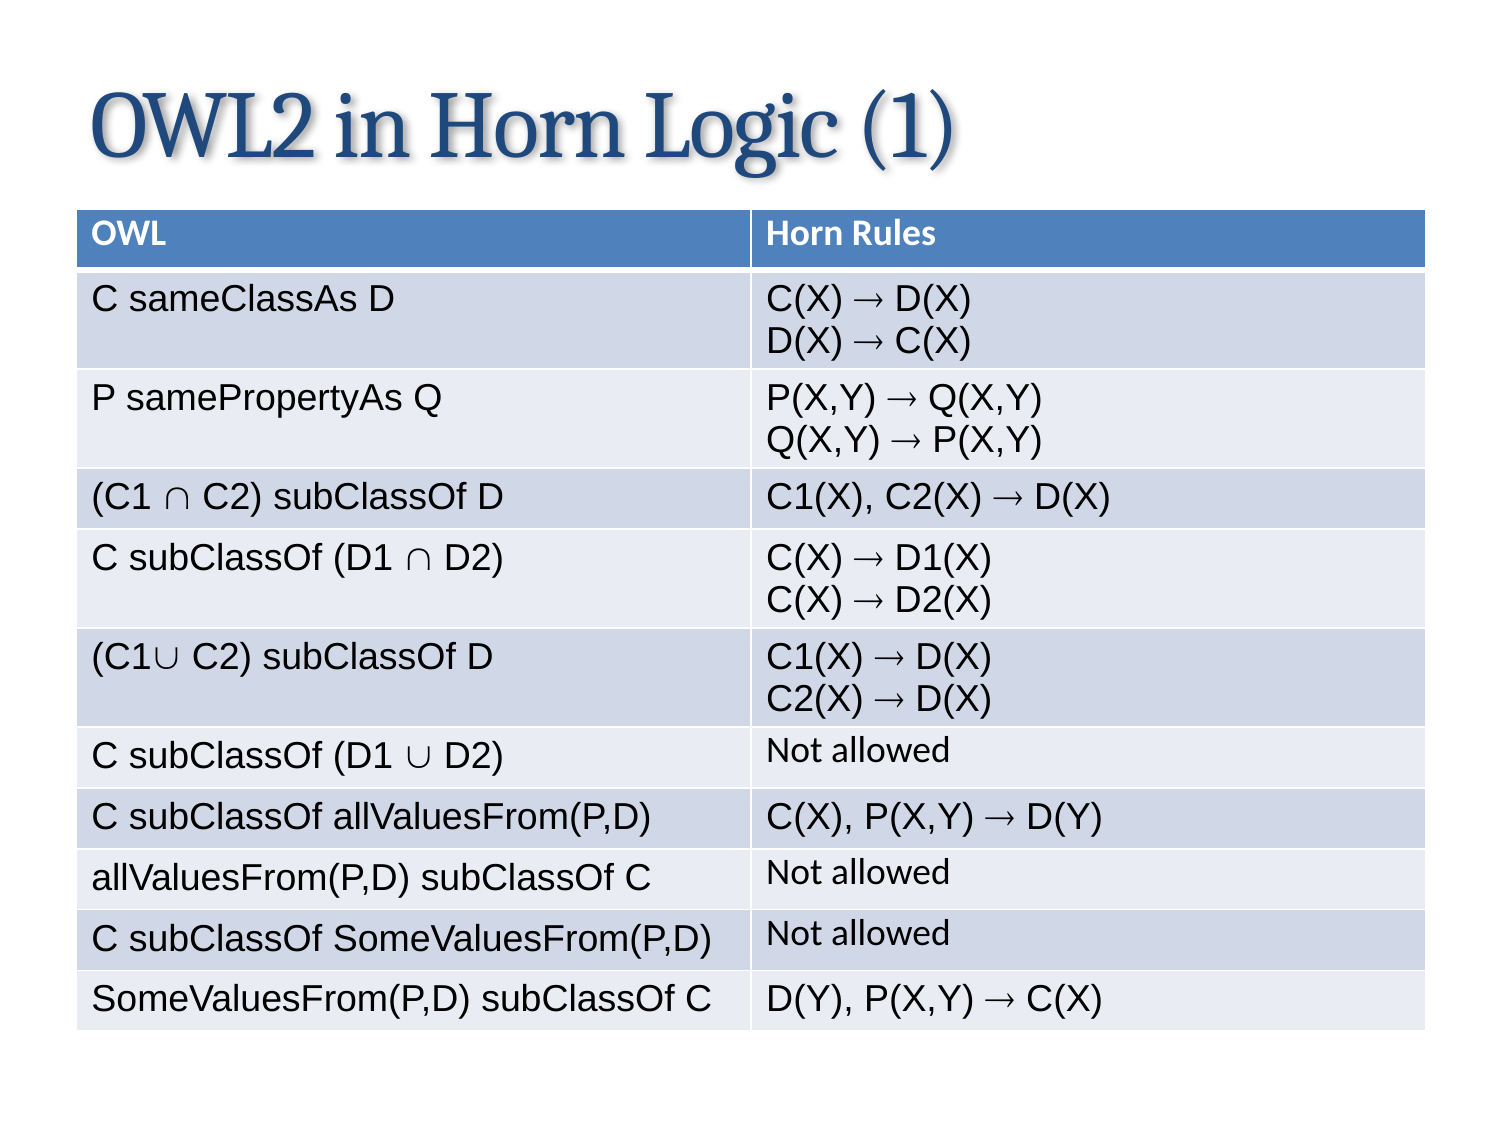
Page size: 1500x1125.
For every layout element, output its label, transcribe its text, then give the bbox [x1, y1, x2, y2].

table_cell Not allowed [752, 728, 1425, 787]
table_header Horn Rules [752, 210, 1425, 267]
table_cell C subClassOf (D1  D2) [77, 728, 750, 787]
table_cell C(X)  D(X) D(X)  C(X) [752, 273, 1425, 368]
table_cell P samePropertyAs Q [77, 370, 750, 467]
table_cell D(Y), P(X,Y)  C(X) [752, 971, 1425, 1030]
table_cell C(X), P(X,Y)  D(Y) [752, 789, 1425, 848]
table_cell C subClassOf SomeValuesFrom(P,D) [77, 910, 750, 970]
table_cell allValuesFrom(P,D) subClassOf C [77, 850, 750, 909]
table_cell C subClassOf allValuesFrom(P,D) [77, 789, 750, 848]
table_cell C1(X)  D(X) C2(X)  D(X) [752, 629, 1425, 726]
table_cell Not allowed [752, 850, 1425, 909]
table_cell SomeValuesFrom(P,D) subClassOf C [77, 971, 750, 1030]
table_cell P(X,Y)  Q(X,Y) Q(X,Y)  P(X,Y) [752, 370, 1425, 467]
table_cell (C1 C2) subClassOf D [77, 629, 750, 726]
table_cell C subClassOf (D1  D2) [77, 530, 750, 627]
table_header OWL [77, 210, 750, 267]
table_cell C(X)  D1(X) C(X)  D2(X) [752, 530, 1425, 627]
table_cell C sameClassAs D [77, 273, 750, 368]
table_cell (C1  C2) subClassOf D [77, 469, 750, 528]
table_cell Not allowed [752, 910, 1425, 970]
title OWL2 in Horn Logic (1) [75, 45, 1427, 194]
table_cell C1(X), C2(X)  D(X) [752, 469, 1425, 528]
